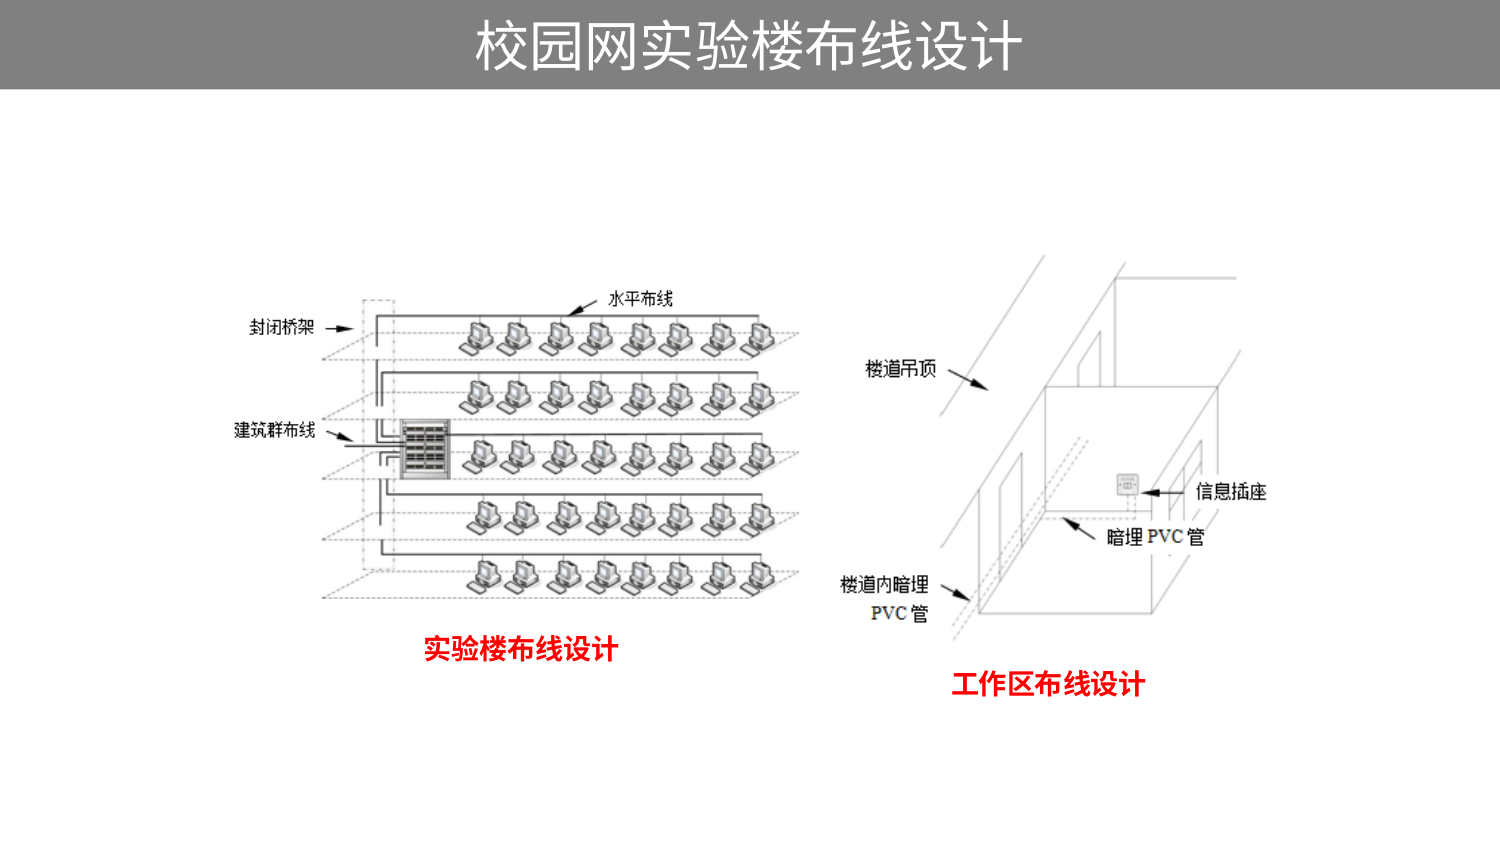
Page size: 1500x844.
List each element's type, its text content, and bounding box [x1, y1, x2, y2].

text_box 实验楼布线设计 [408, 624, 635, 673]
title 校园网实验楼布线设计 [0, 4, 1500, 94]
text_box 工作区布线设计 [936, 659, 1162, 708]
picture [828, 246, 1281, 642]
picture [231, 289, 814, 607]
